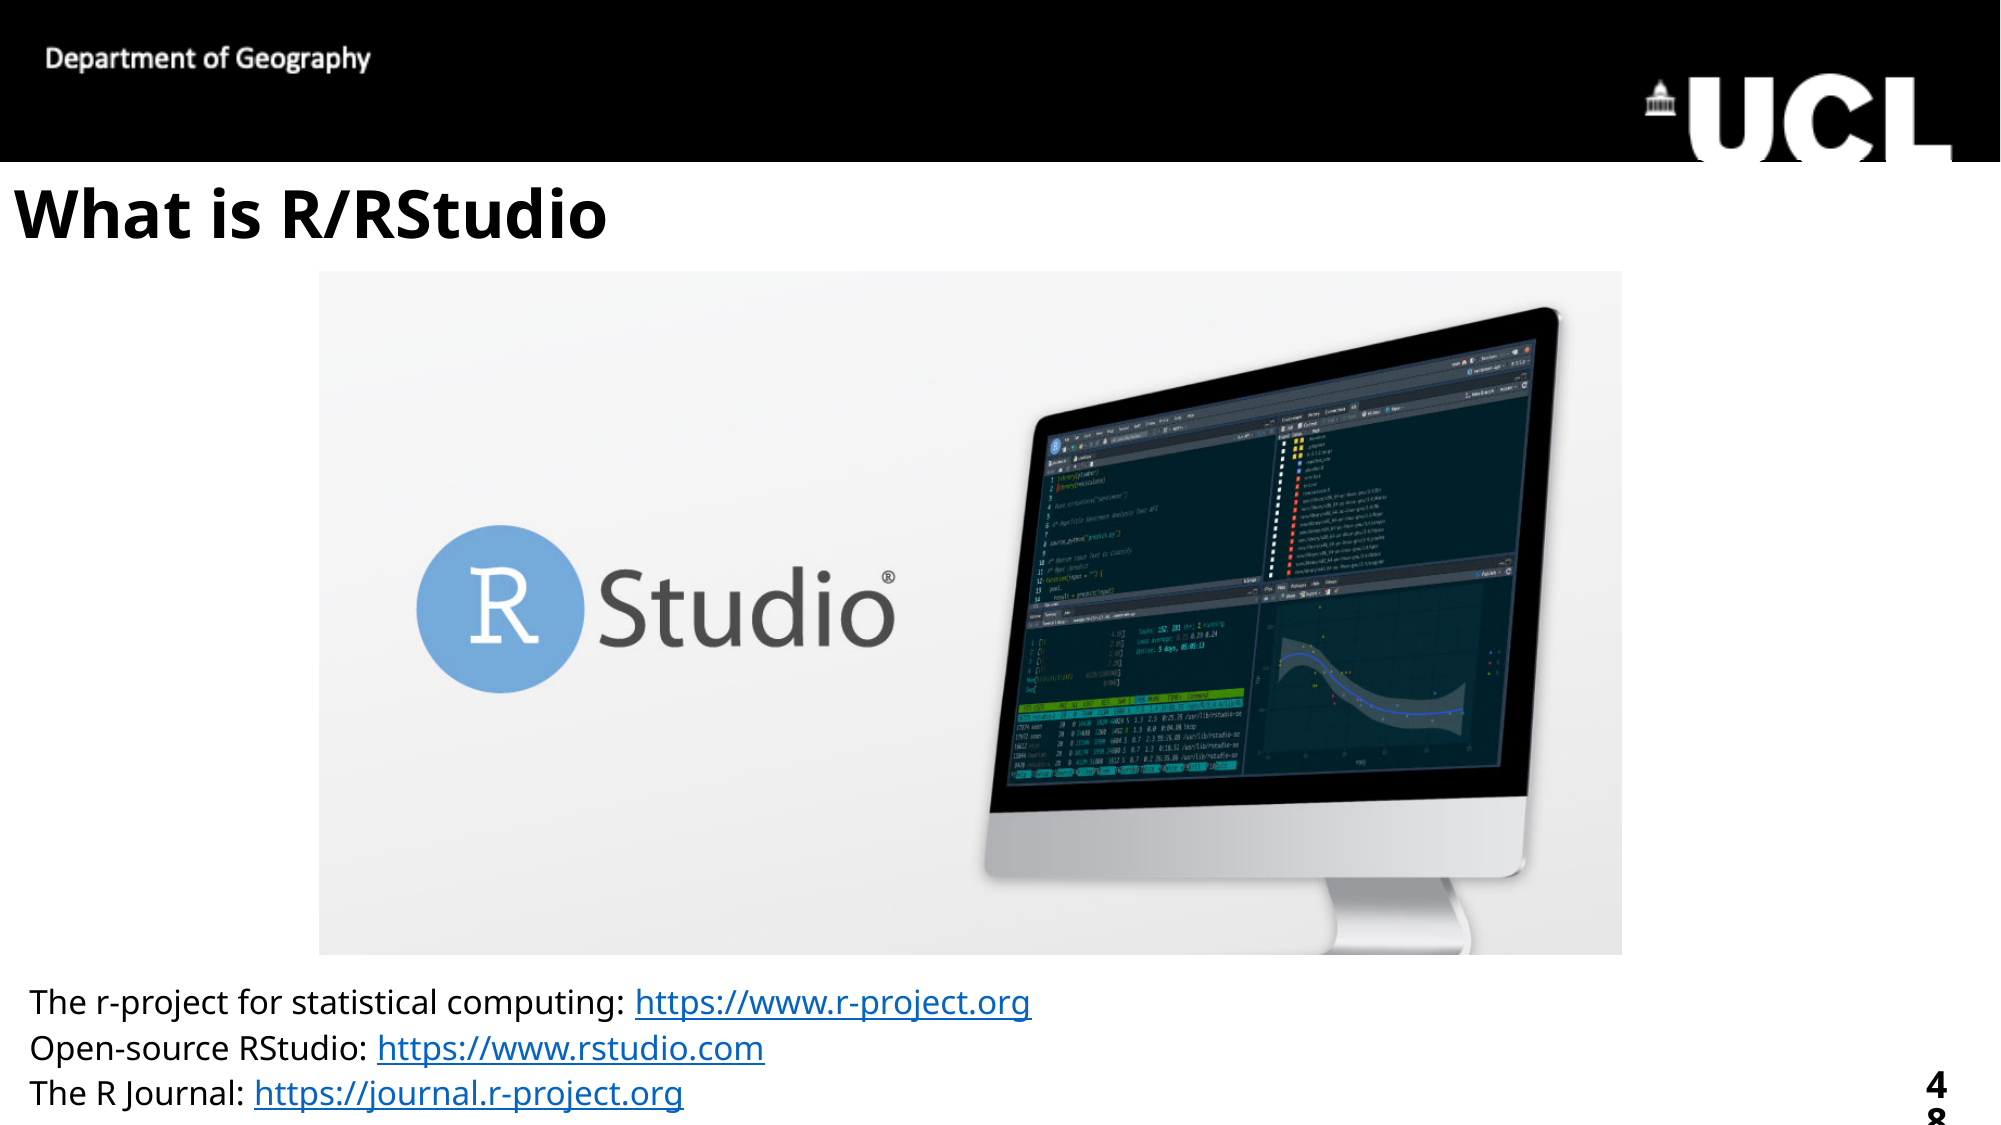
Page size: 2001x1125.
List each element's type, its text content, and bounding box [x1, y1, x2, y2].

picture [0, 0, 2000, 160]
text_box What is R/RStudio [0, 173, 1509, 253]
text_box 48 [1911, 1051, 1983, 1122]
text_box The r-project for statistical computing: https://www.r-project.org Open-source RStudio: https://www.rstudio.com The R Journal: https://journal.r-project.org [14, 974, 1252, 1125]
picture [319, 271, 1622, 955]
